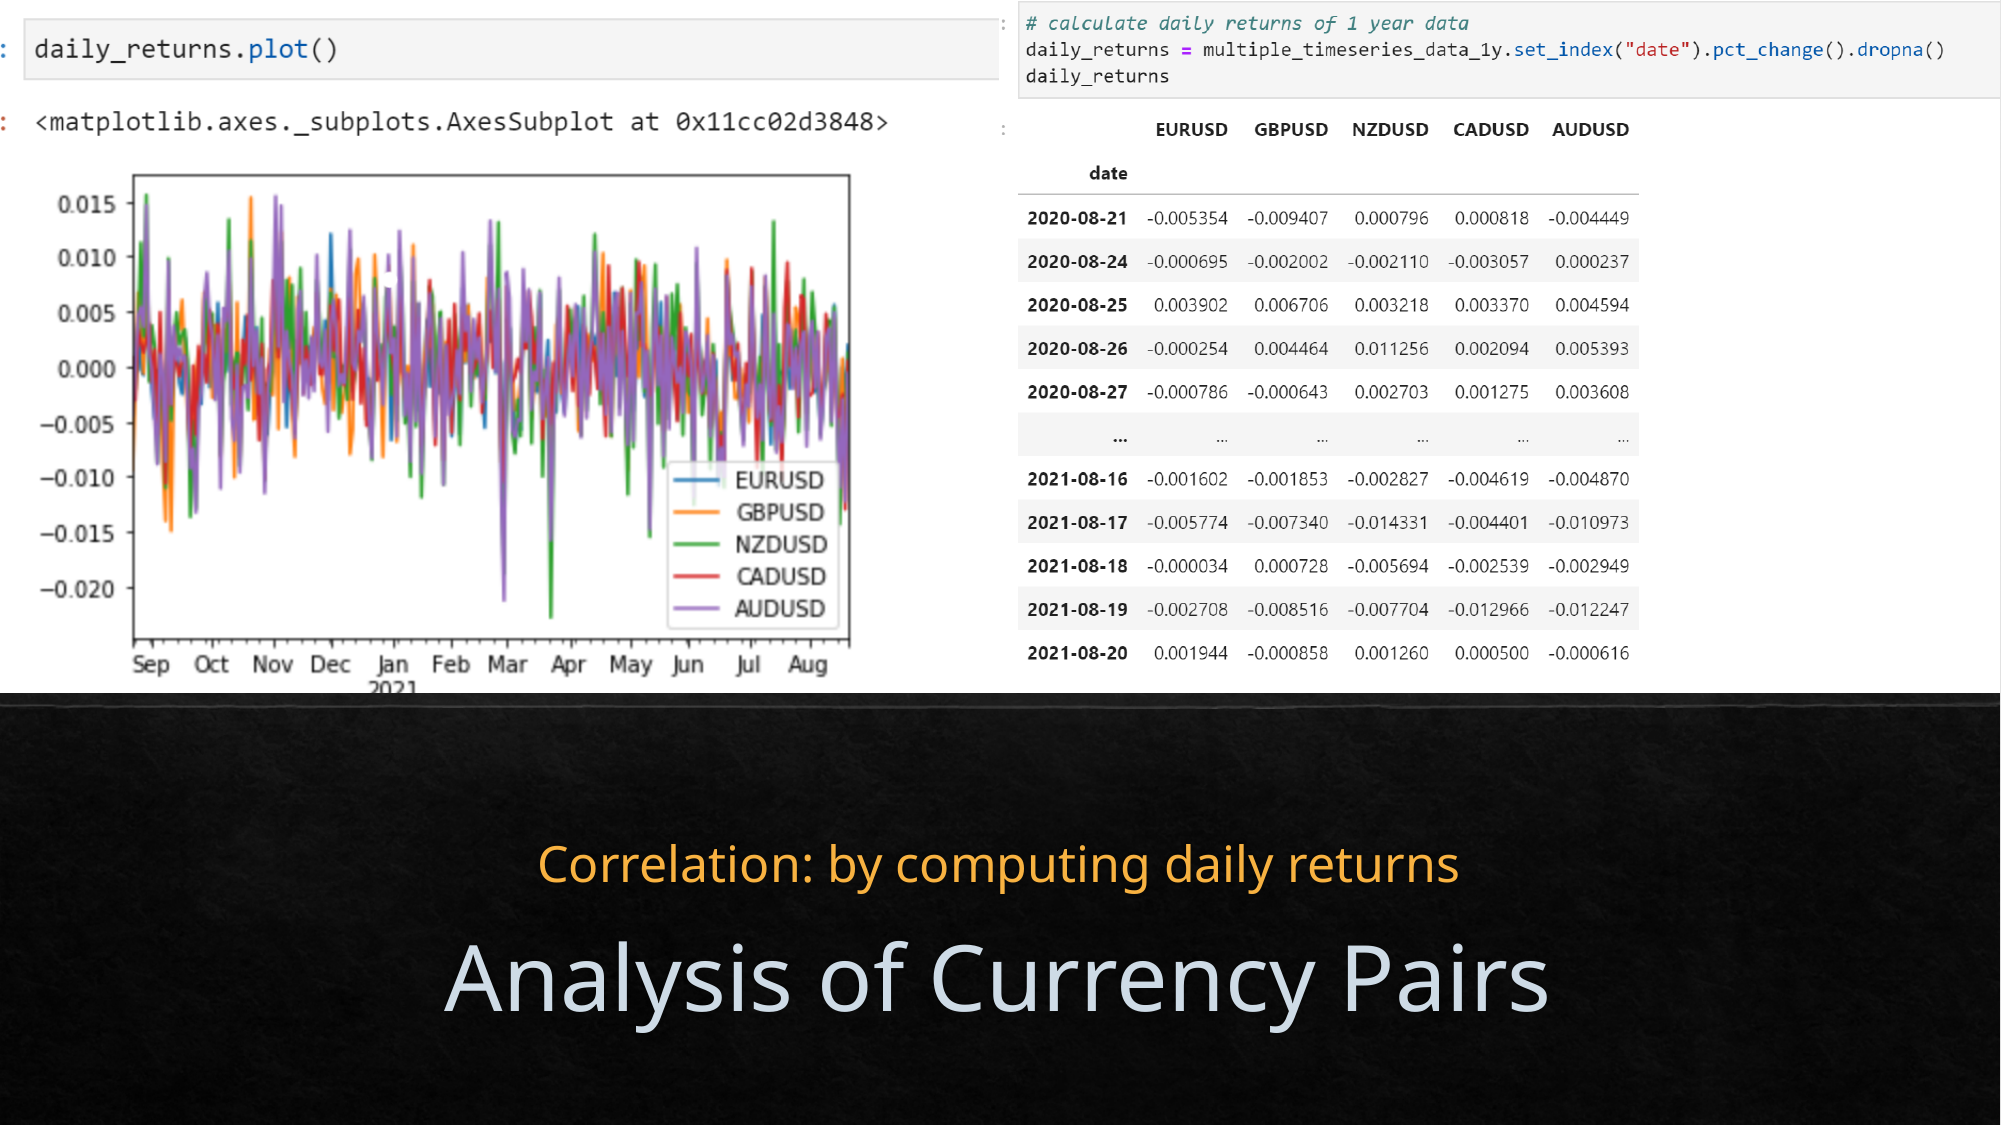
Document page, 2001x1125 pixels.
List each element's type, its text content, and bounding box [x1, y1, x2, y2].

text_box [0, 723, 2000, 1125]
list Analysis of Currency Pairs [224, 901, 1774, 1004]
title Correlation: by computing daily returns [224, 725, 1774, 899]
picture [0, 0, 2000, 710]
